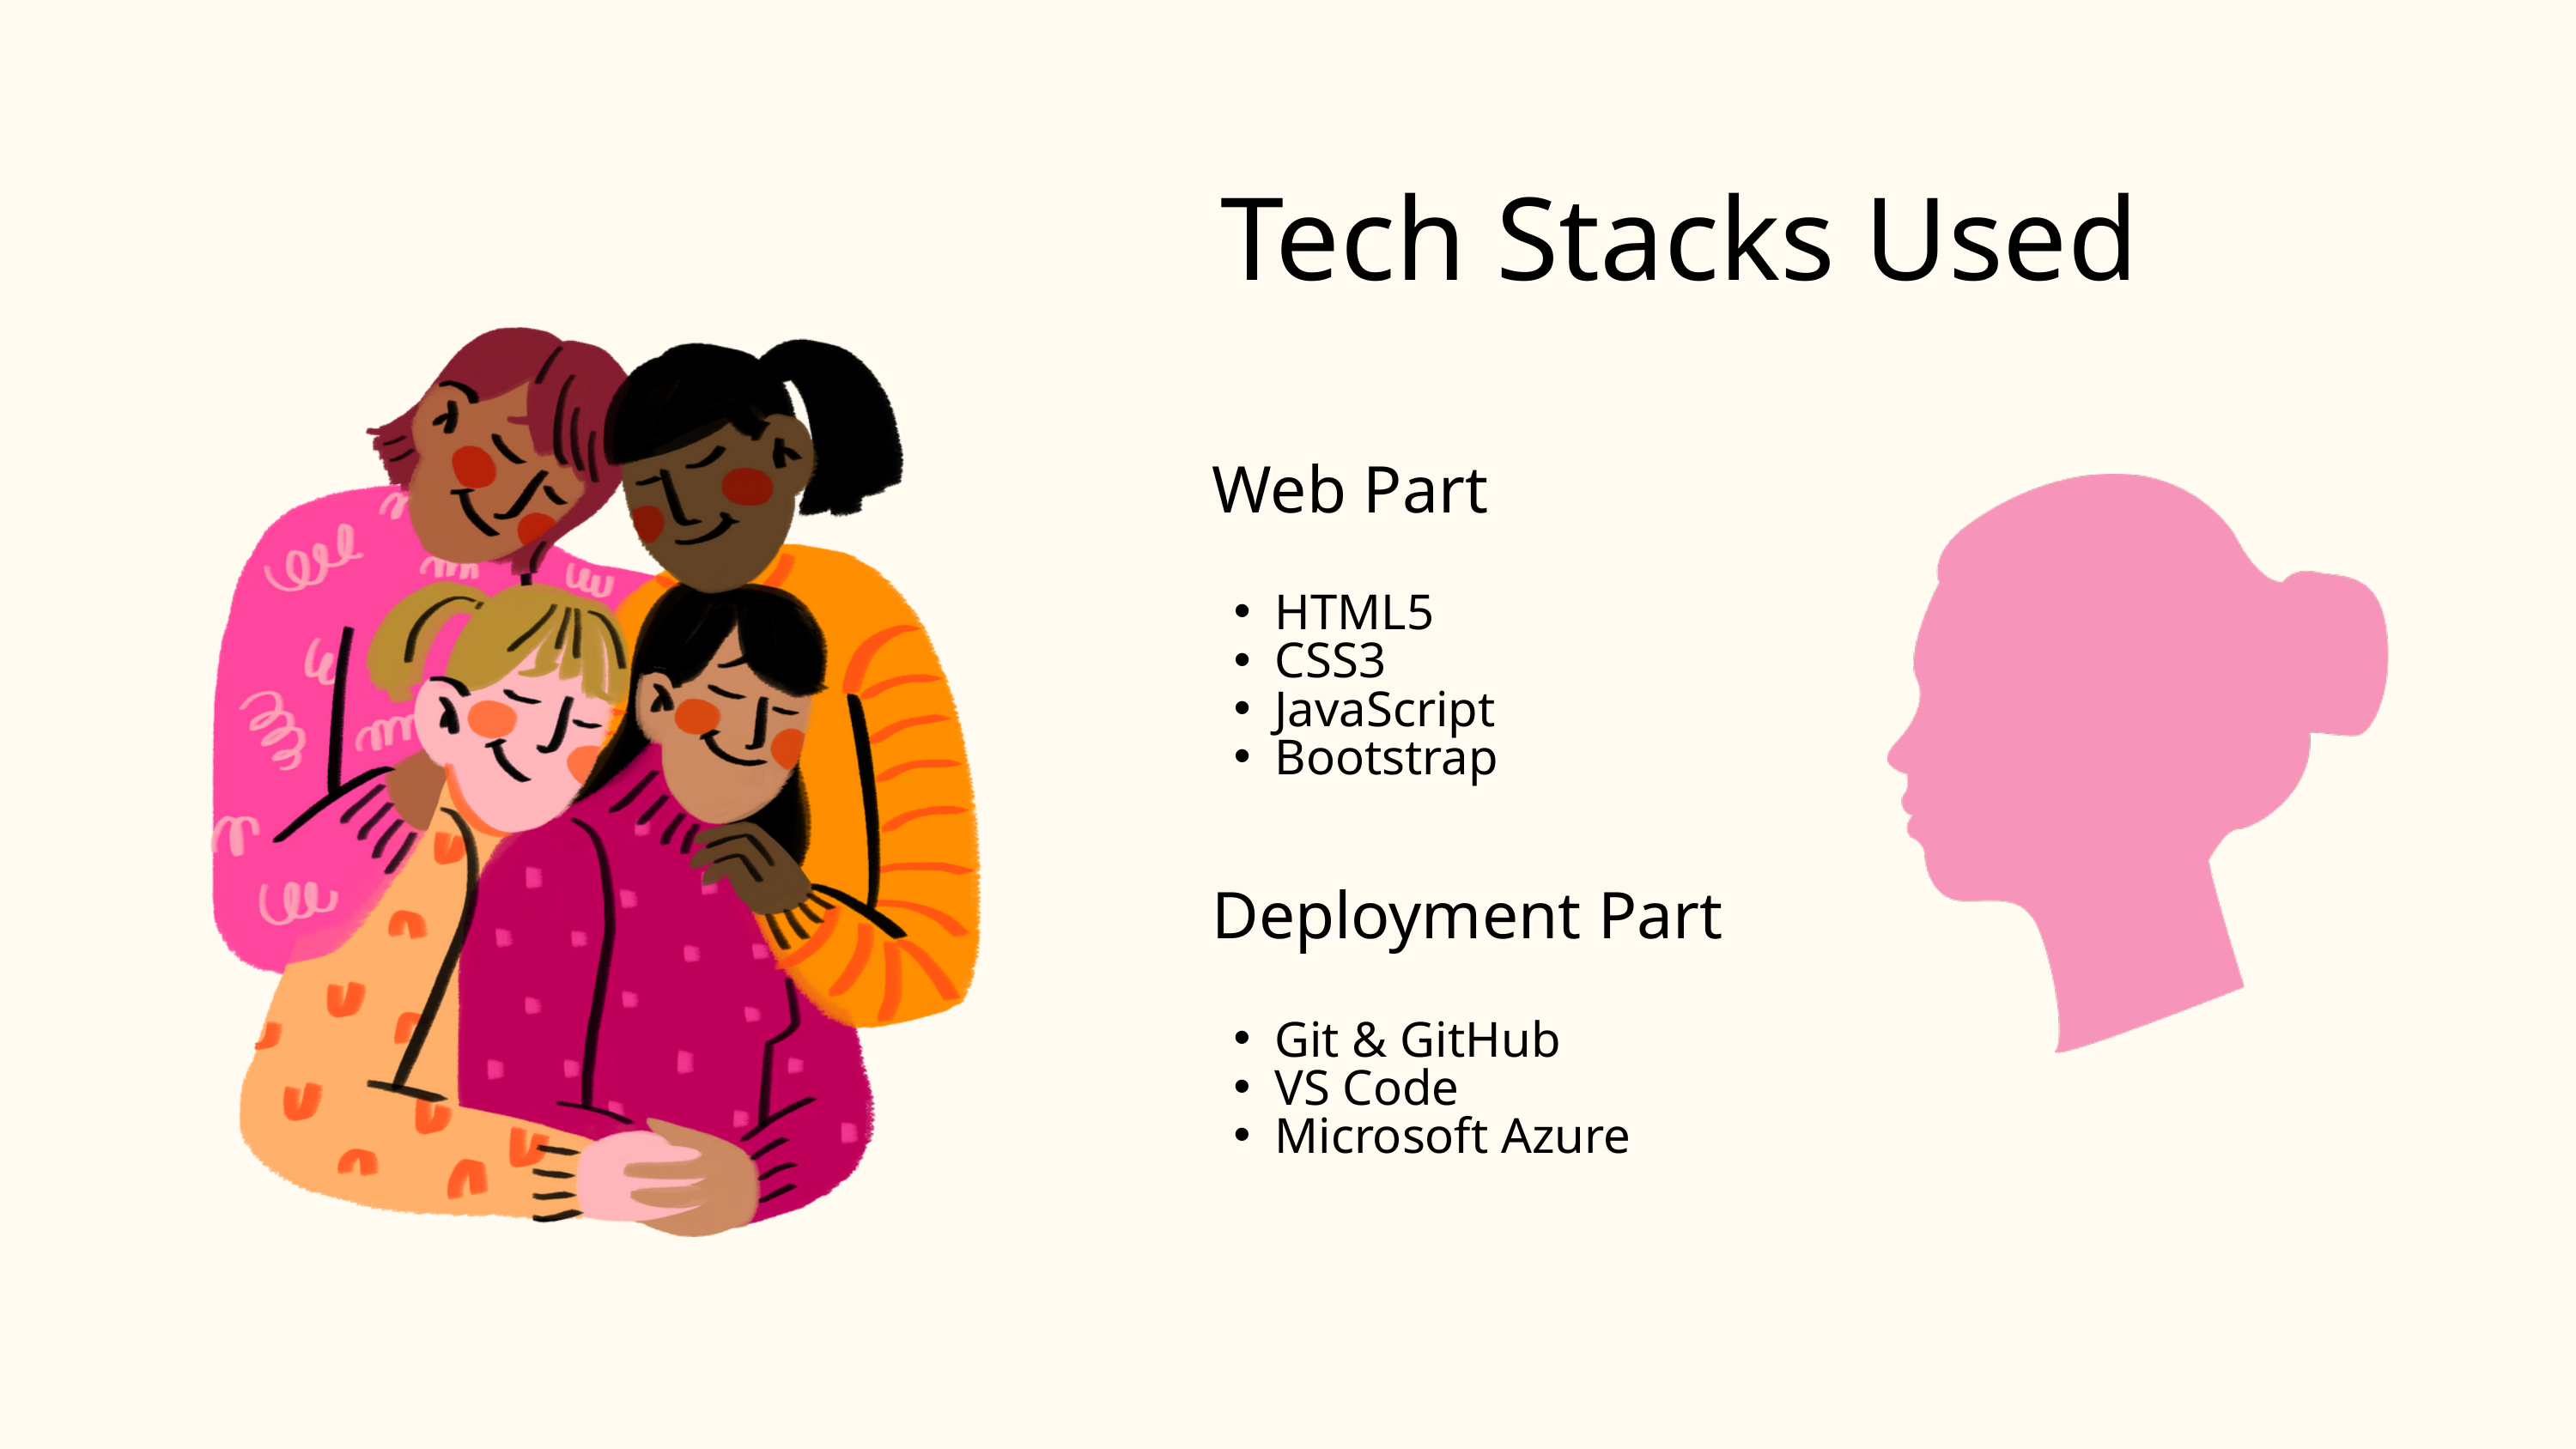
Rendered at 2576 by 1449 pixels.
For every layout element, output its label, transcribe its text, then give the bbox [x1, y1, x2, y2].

text_box Web Part [1212, 461, 1730, 526]
picture [1887, 473, 2389, 1054]
text_box Tech Stacks Used [911, 165, 2448, 303]
text_box HTML5 CSS3 JavaScript Bootstrap [1193, 591, 1765, 785]
text_box Git & GitHub VS Code Microsoft Azure [1192, 1018, 1814, 1163]
picture [210, 327, 982, 1237]
text_box Deployment Part [1212, 887, 1765, 952]
